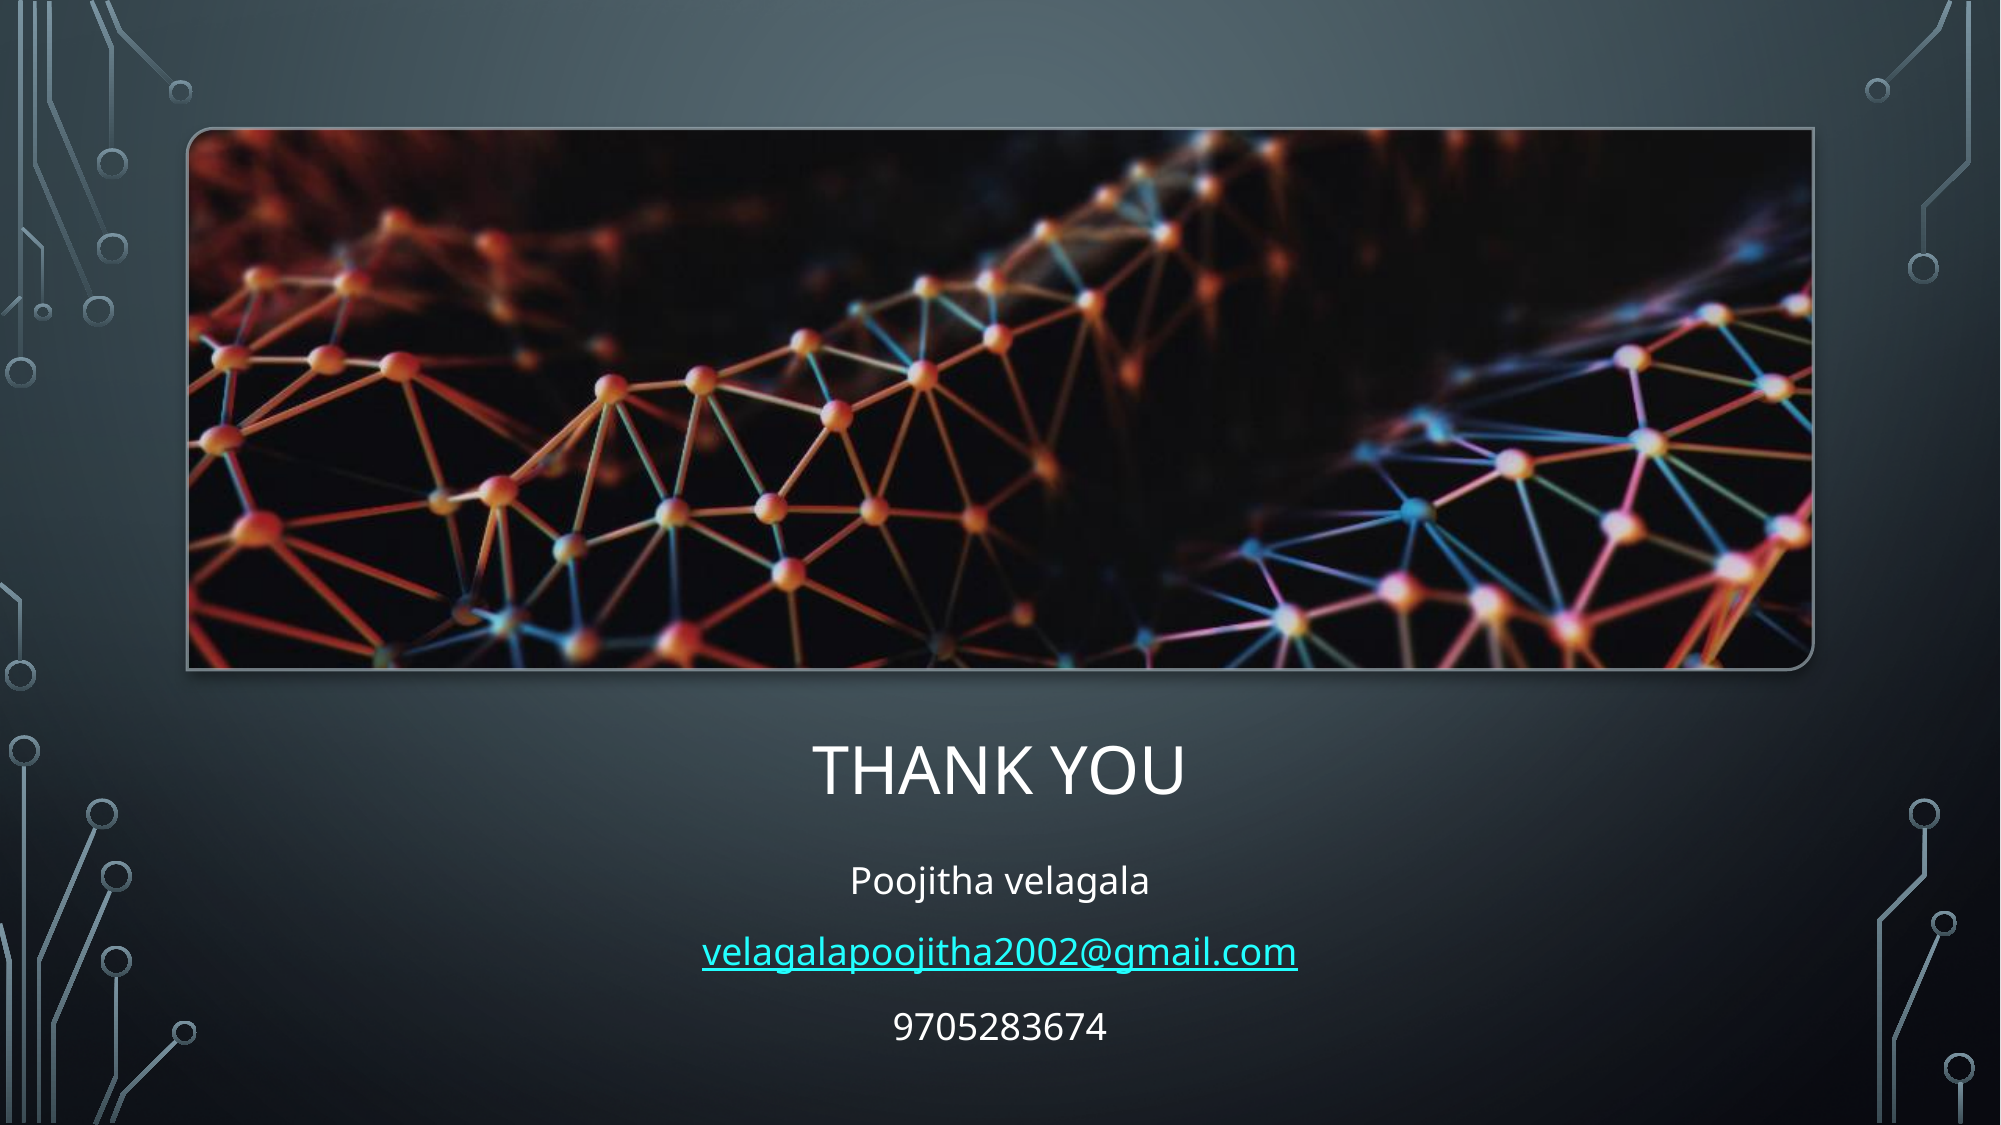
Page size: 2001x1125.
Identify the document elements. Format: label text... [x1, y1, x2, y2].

list Poojitha velagala velagalapoojitha2002@gmail.com 9705283674 [187, 840, 1813, 1058]
title Thank you [187, 706, 1814, 841]
picture [186, 128, 1814, 670]
